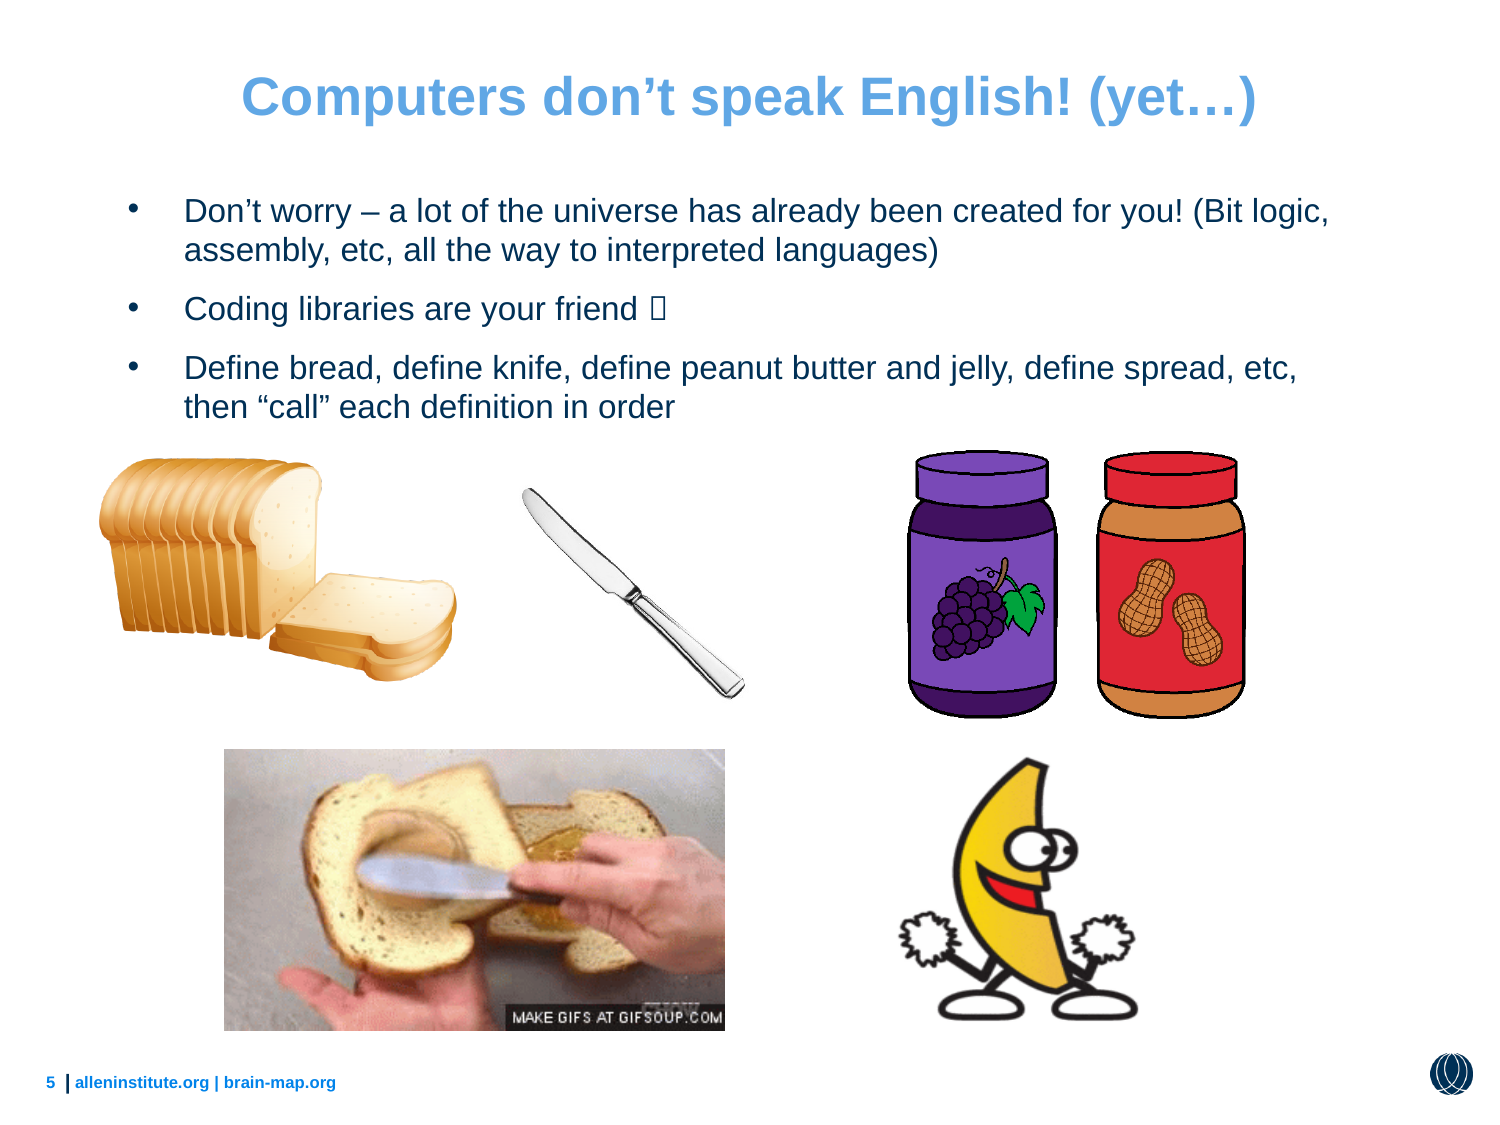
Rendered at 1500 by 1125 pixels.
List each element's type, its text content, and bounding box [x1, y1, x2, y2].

picture [96, 456, 459, 684]
picture [224, 749, 725, 1032]
title Computers don’t speak English! (yet…) [112, 42, 1388, 146]
picture [1430, 1053, 1473, 1095]
picture [837, 450, 1246, 1028]
picture [513, 474, 759, 720]
list Don’t worry – a lot of the universe has already been created for you! (Bit logic, assembly, etc, all the way to interpreted languages) Coding libraries are your friend  Define bread, define knife, define peanut butter and jelly, define spread, etc, then “call” each definition in order [112, 181, 1388, 647]
footer alleninstitute.org | brain-map.org [75, 1061, 1374, 1093]
slide_number 5 [6, 1061, 56, 1093]
